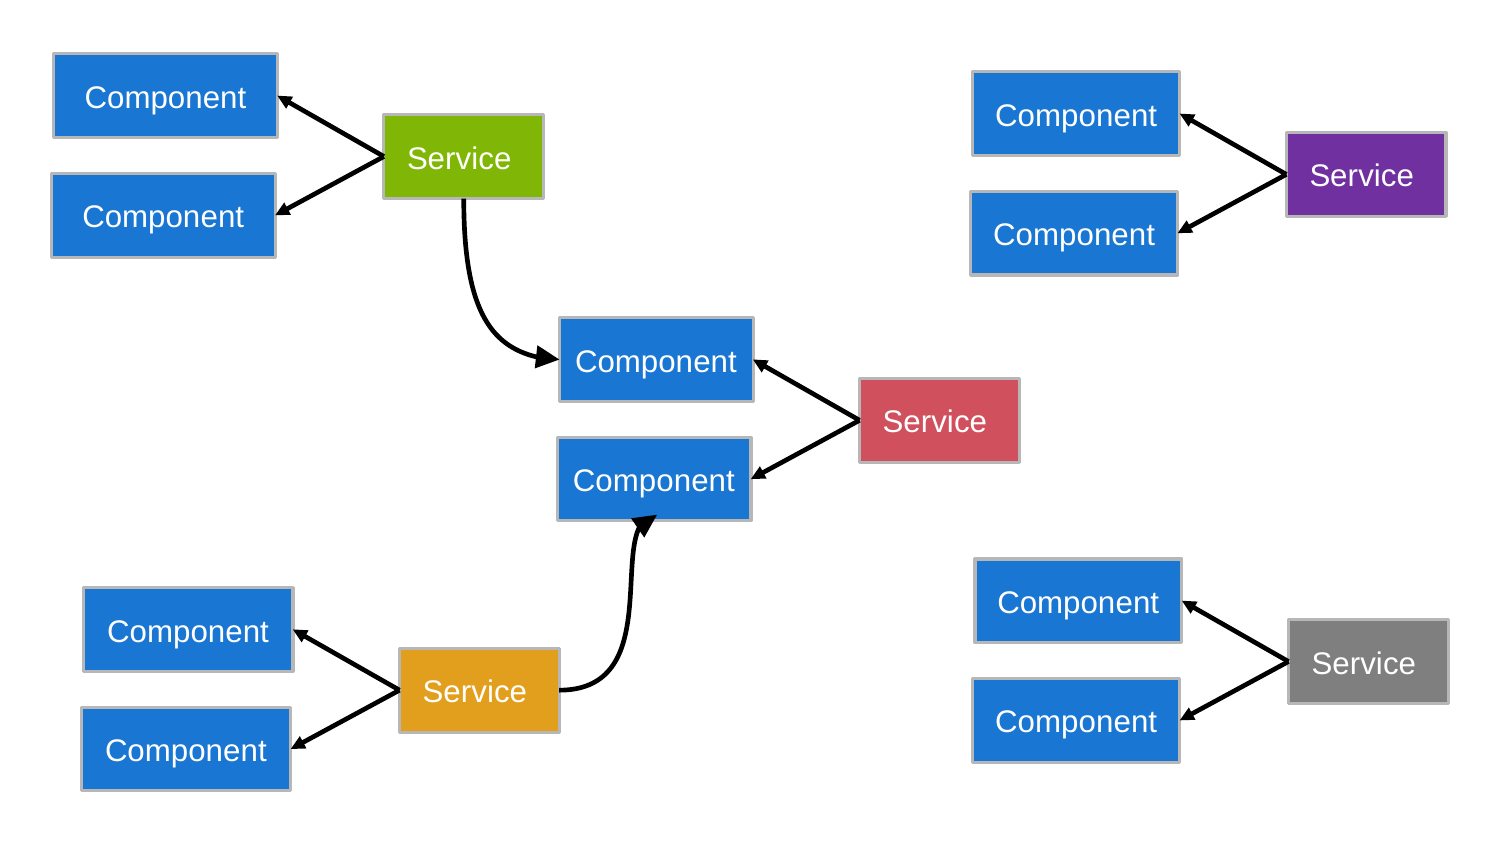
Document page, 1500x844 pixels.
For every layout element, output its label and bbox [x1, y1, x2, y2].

text_box [430, 231, 593, 328]
text_box [558, 514, 658, 691]
text_box [556, 317, 1020, 522]
text_box [51, 53, 544, 258]
text_box [81, 587, 560, 791]
text_box [972, 558, 1449, 763]
text_box [970, 71, 1447, 276]
